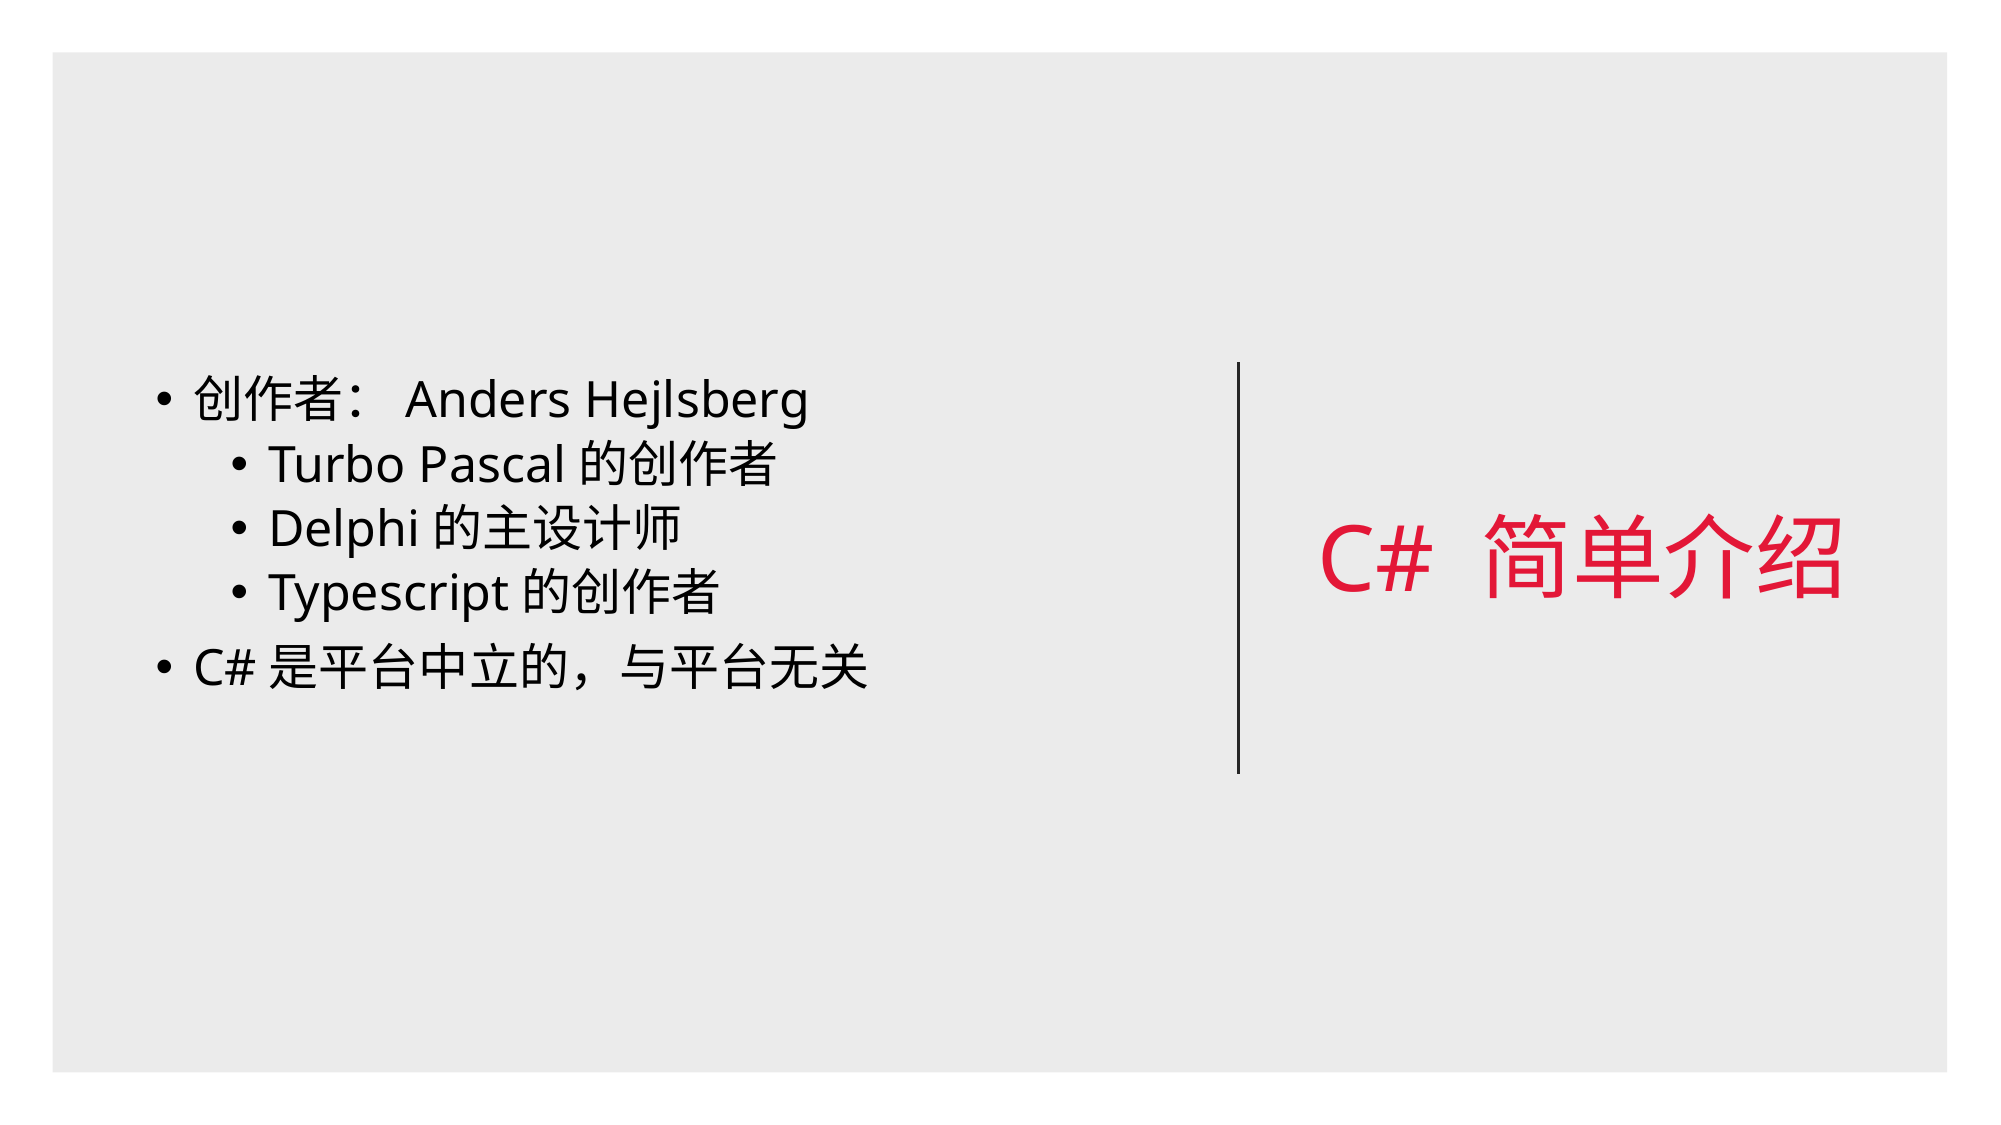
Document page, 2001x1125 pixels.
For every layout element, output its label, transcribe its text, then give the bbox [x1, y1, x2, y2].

list 创作者：Anders Hejlsberg Turbo Pascal的创作者 Delphi的主设计师 Typescript的创作者 C#是平台中立的，与平台无关 [140, 158, 1187, 967]
text_box [52, 51, 1948, 1073]
title C# 简单介绍 [1289, 157, 1863, 966]
